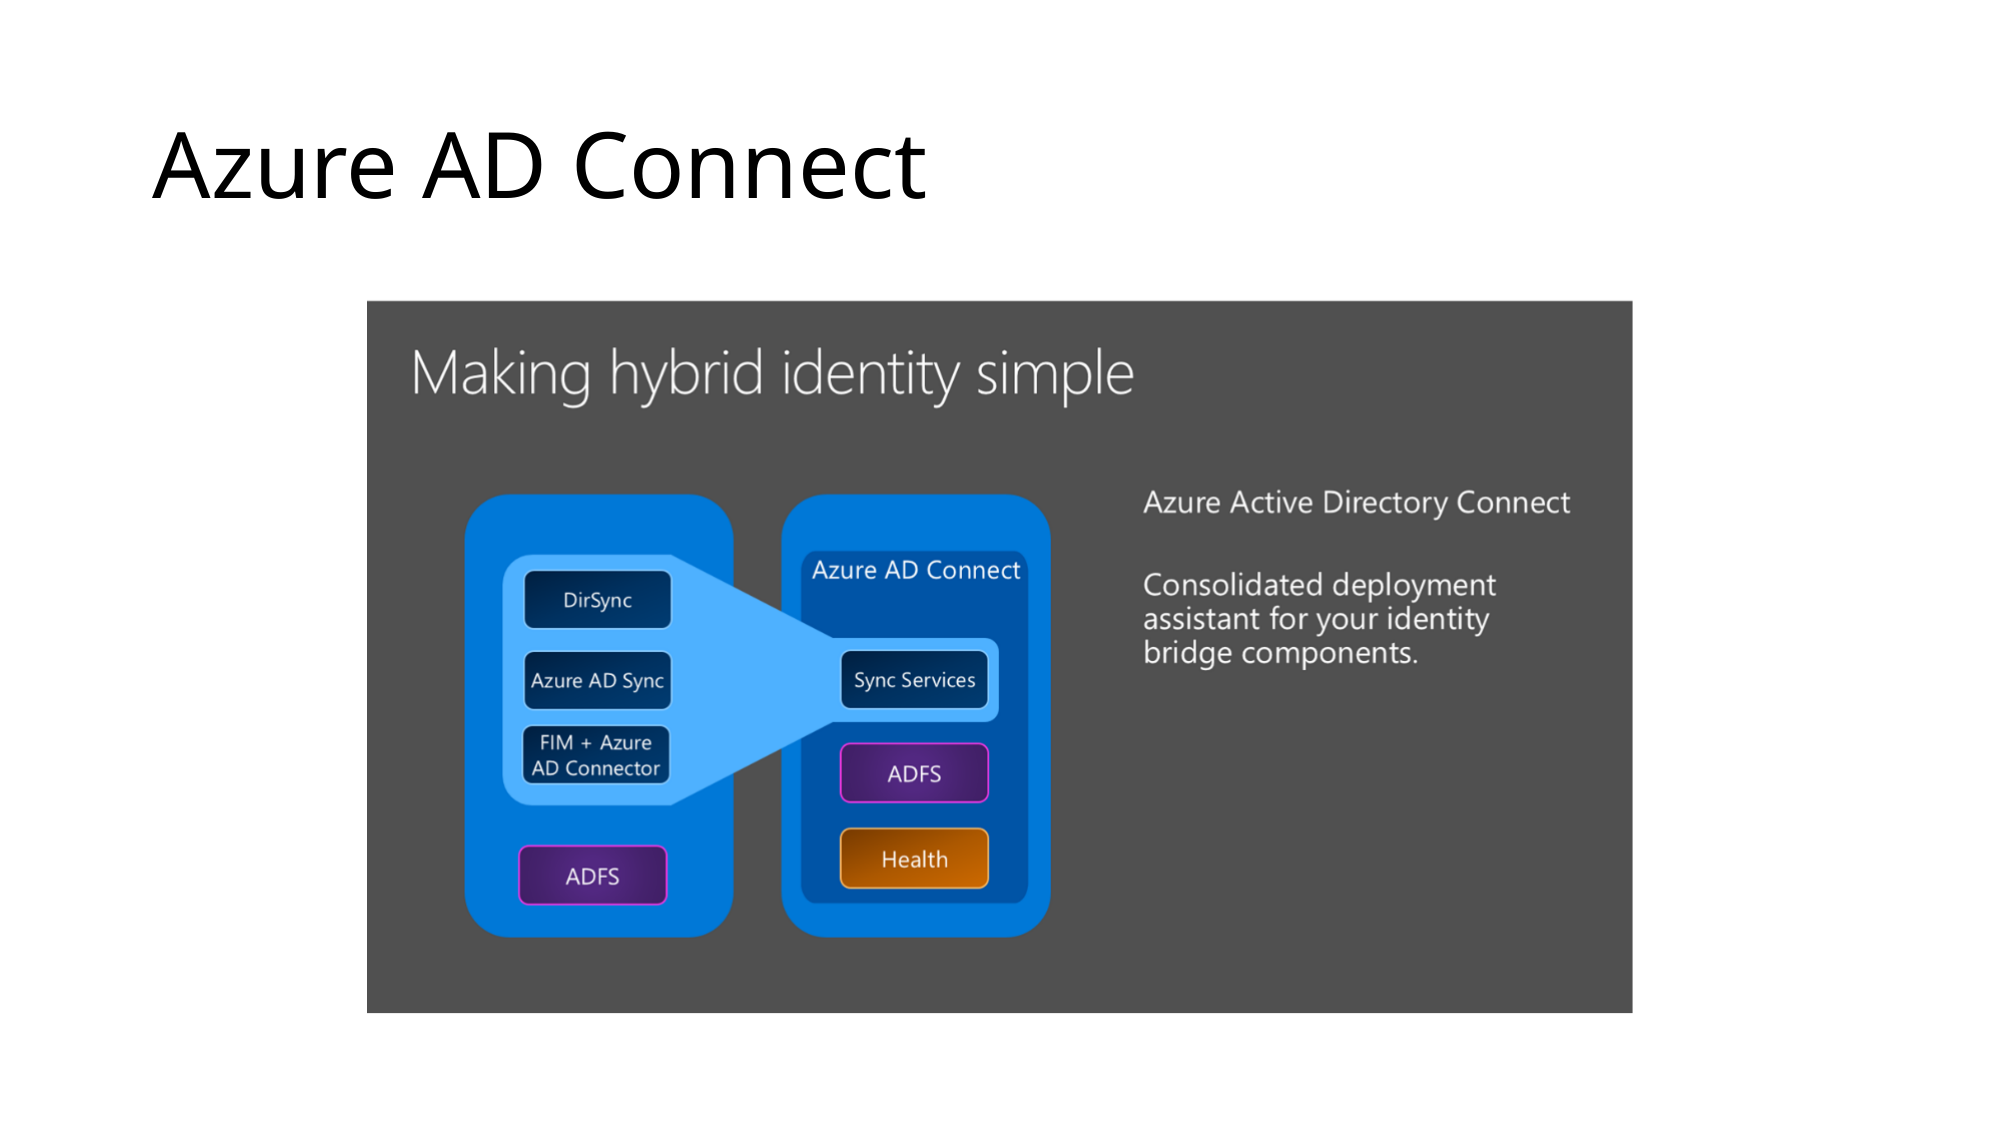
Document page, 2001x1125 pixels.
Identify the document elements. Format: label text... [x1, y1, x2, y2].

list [367, 299, 1633, 1014]
title Azure AD Connect [137, 59, 1863, 278]
